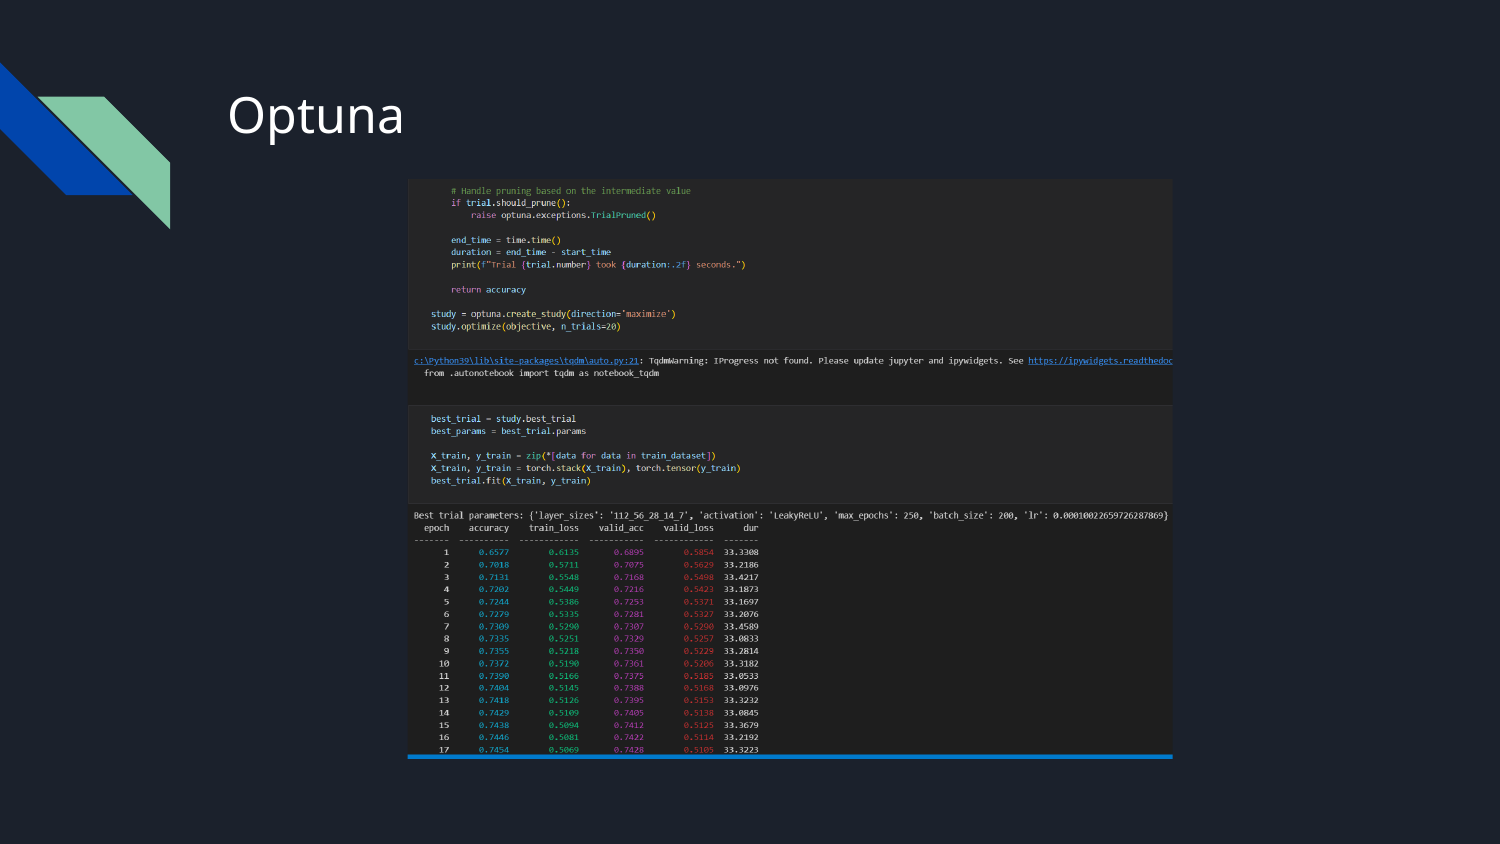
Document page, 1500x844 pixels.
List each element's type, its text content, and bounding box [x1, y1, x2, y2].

title Optuna [212, 64, 1368, 215]
picture [407, 179, 1173, 760]
